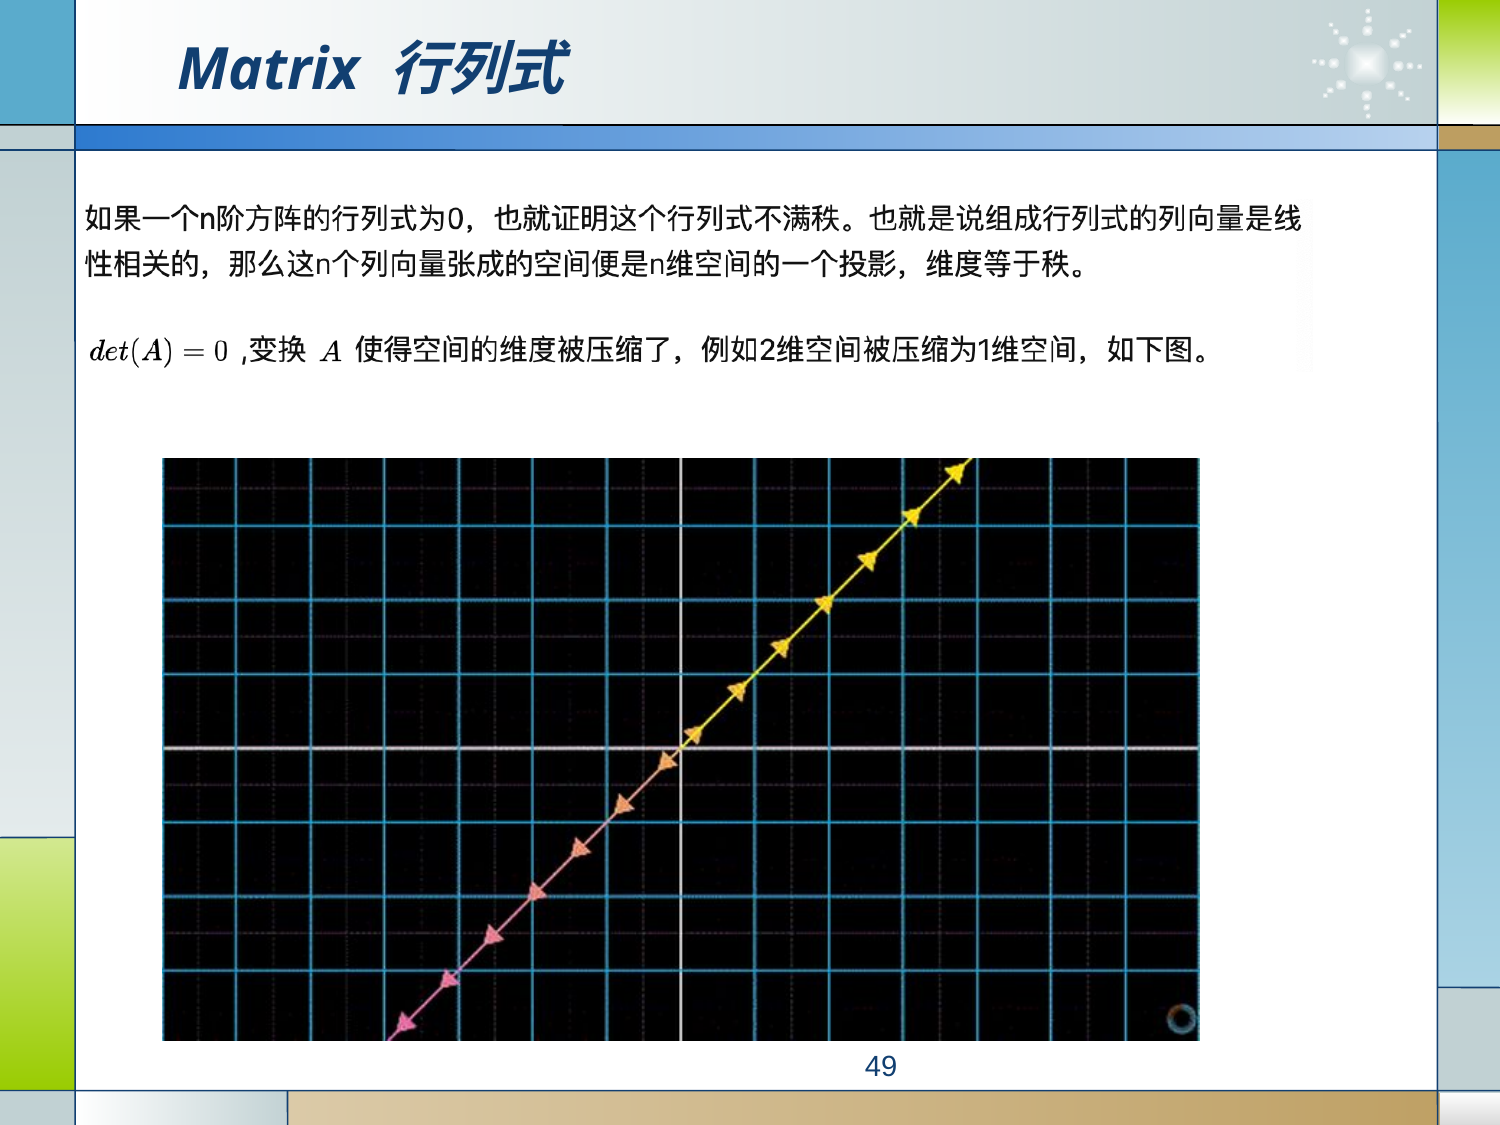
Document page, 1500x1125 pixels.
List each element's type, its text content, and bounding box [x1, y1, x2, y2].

picture [162, 458, 1201, 1042]
slide_number 49 [562, 1050, 913, 1081]
title Matrix 行列式 [162, 19, 1263, 113]
picture [78, 199, 1313, 372]
